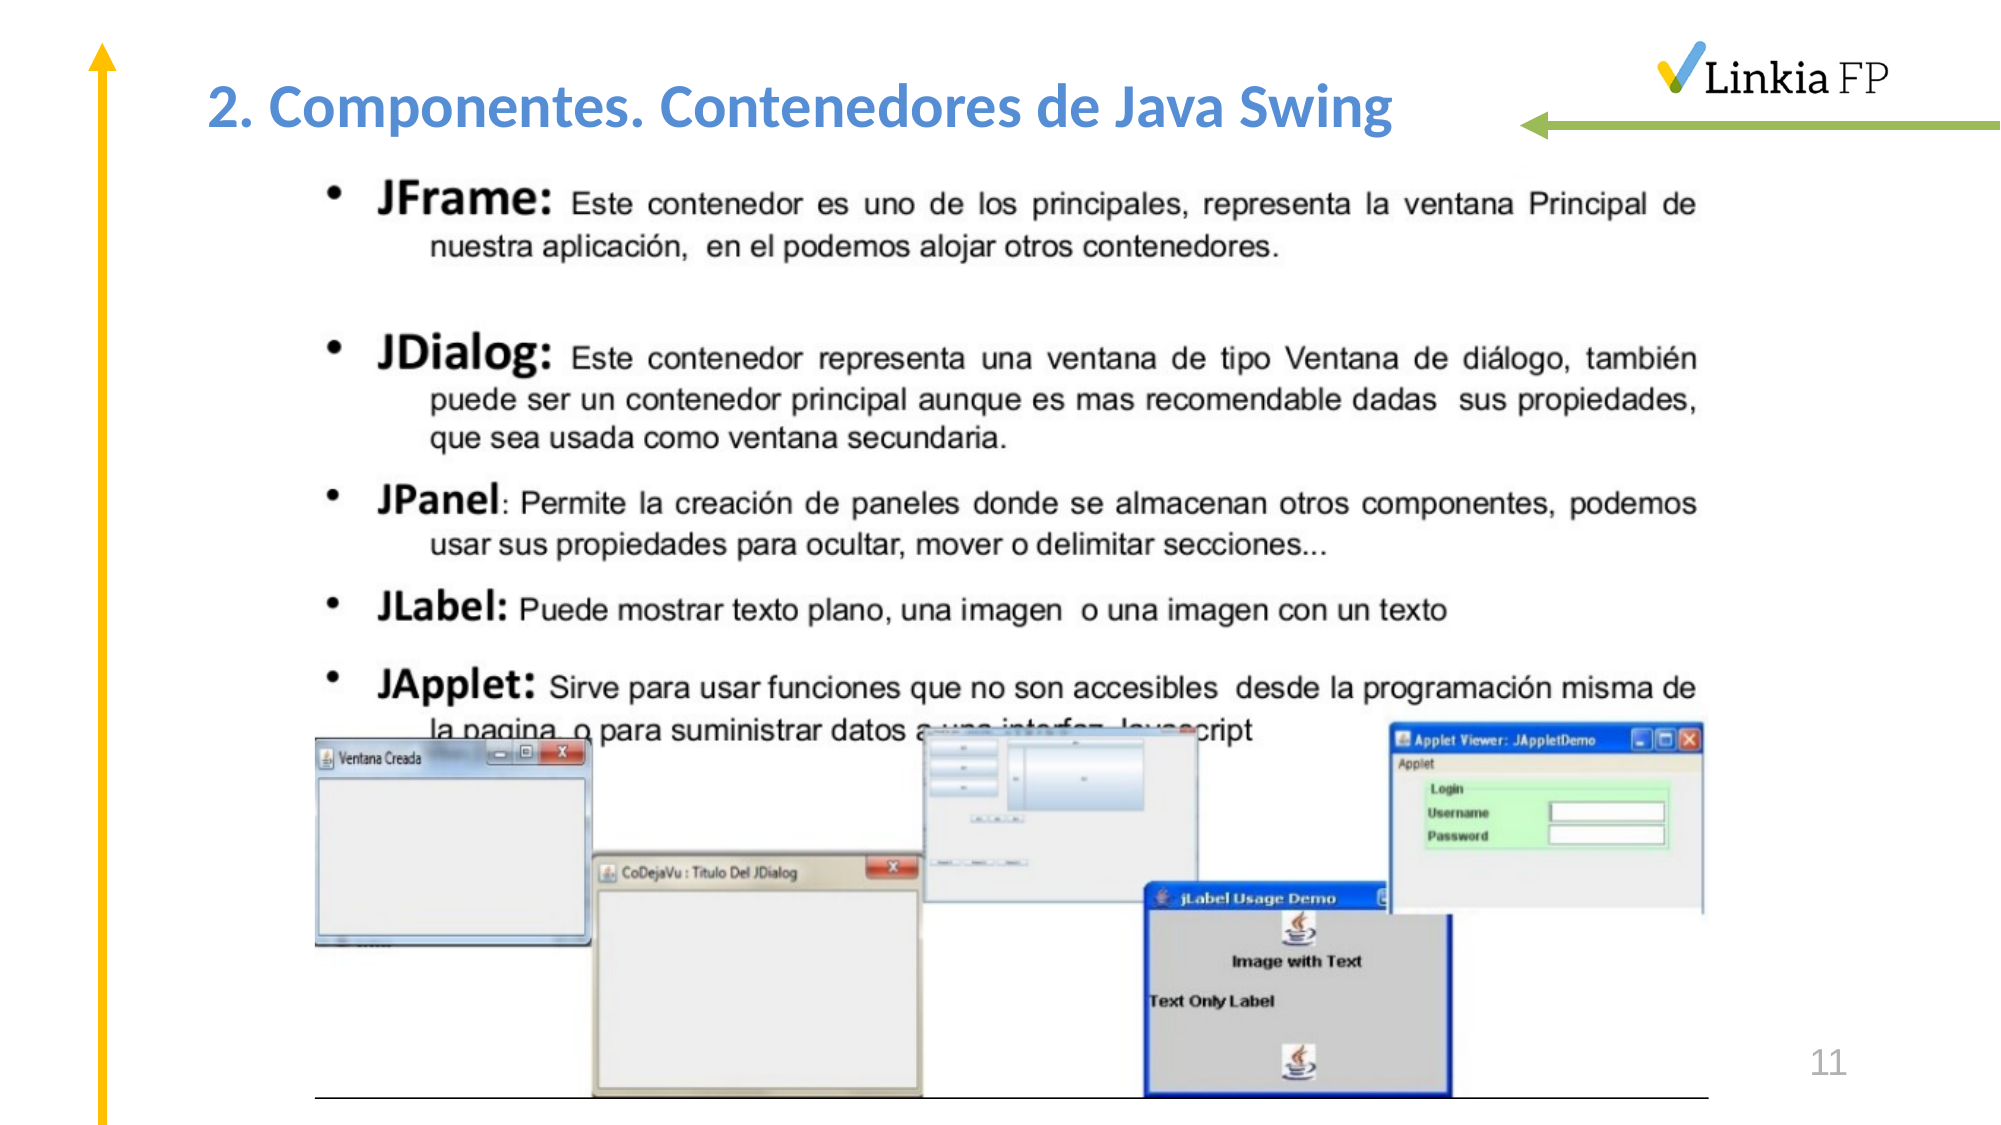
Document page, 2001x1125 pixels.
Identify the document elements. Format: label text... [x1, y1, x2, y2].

slide_number 11 [1714, 1030, 1864, 1091]
title 2. Componentes. Contenedores de Java Swing [192, 38, 2000, 167]
picture [314, 166, 1709, 1099]
